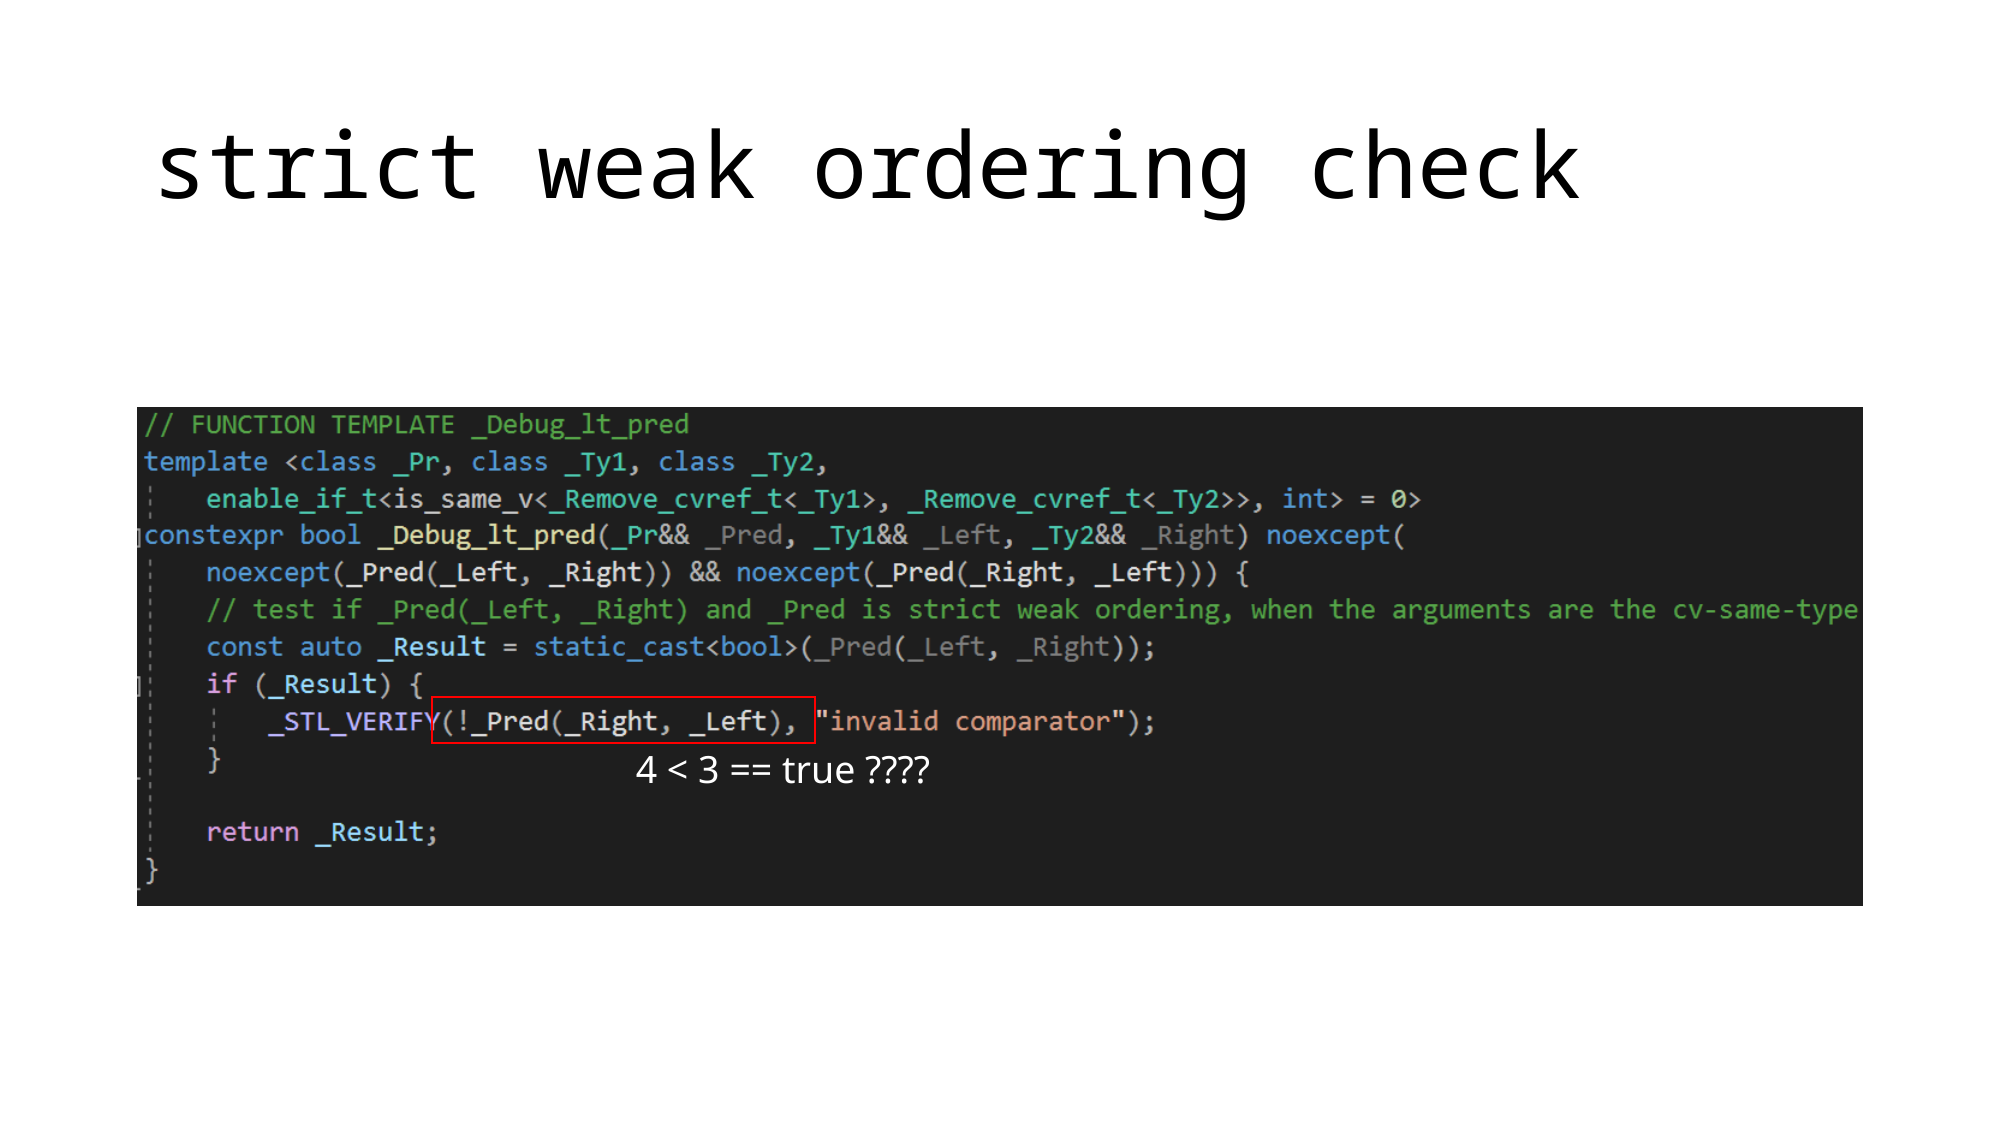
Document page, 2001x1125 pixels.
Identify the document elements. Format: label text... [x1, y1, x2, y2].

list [137, 407, 1863, 906]
title strict weak ordering check [137, 59, 1863, 278]
